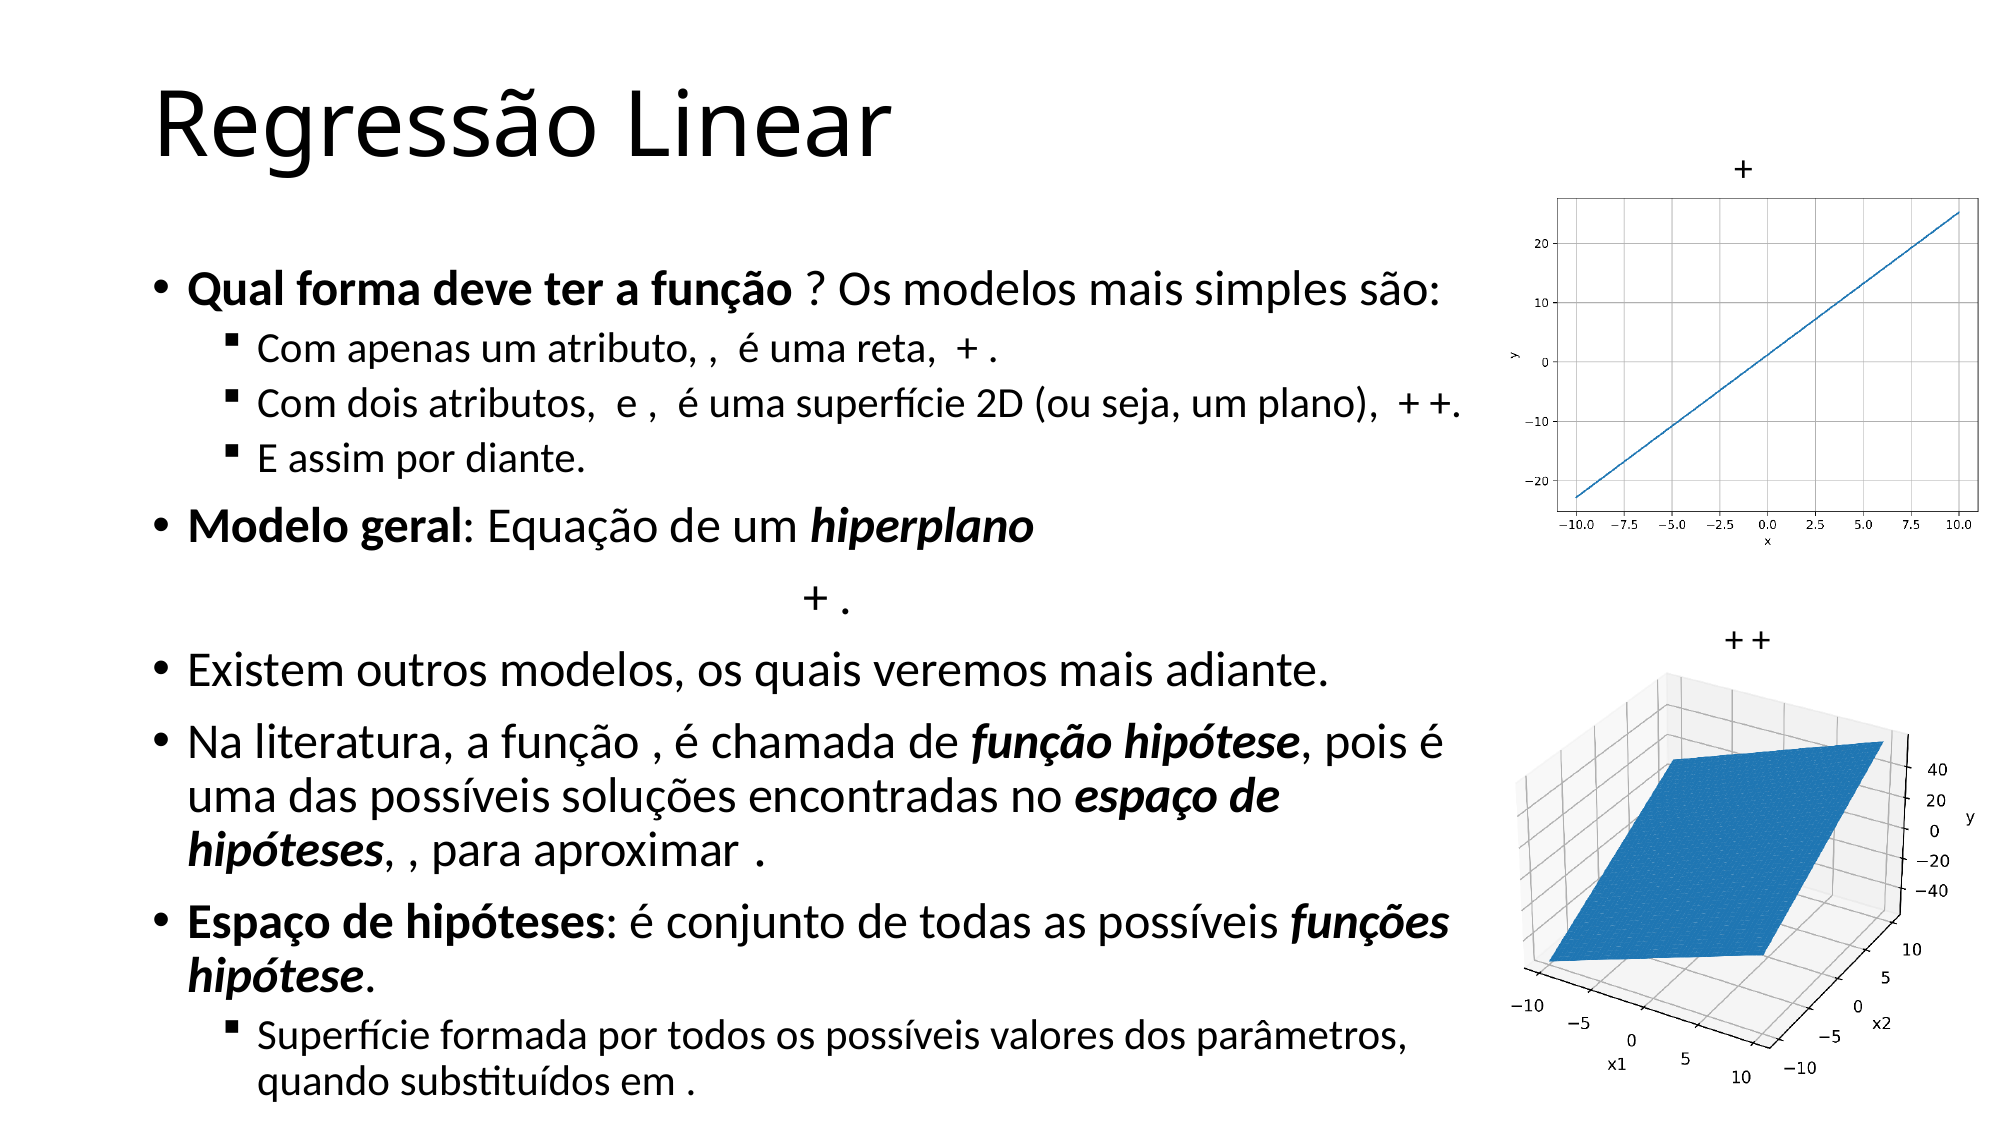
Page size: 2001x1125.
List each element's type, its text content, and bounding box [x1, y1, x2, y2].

picture [1507, 195, 1980, 546]
picture [1507, 668, 1980, 1089]
title Regressão Linear [137, 59, 1863, 194]
